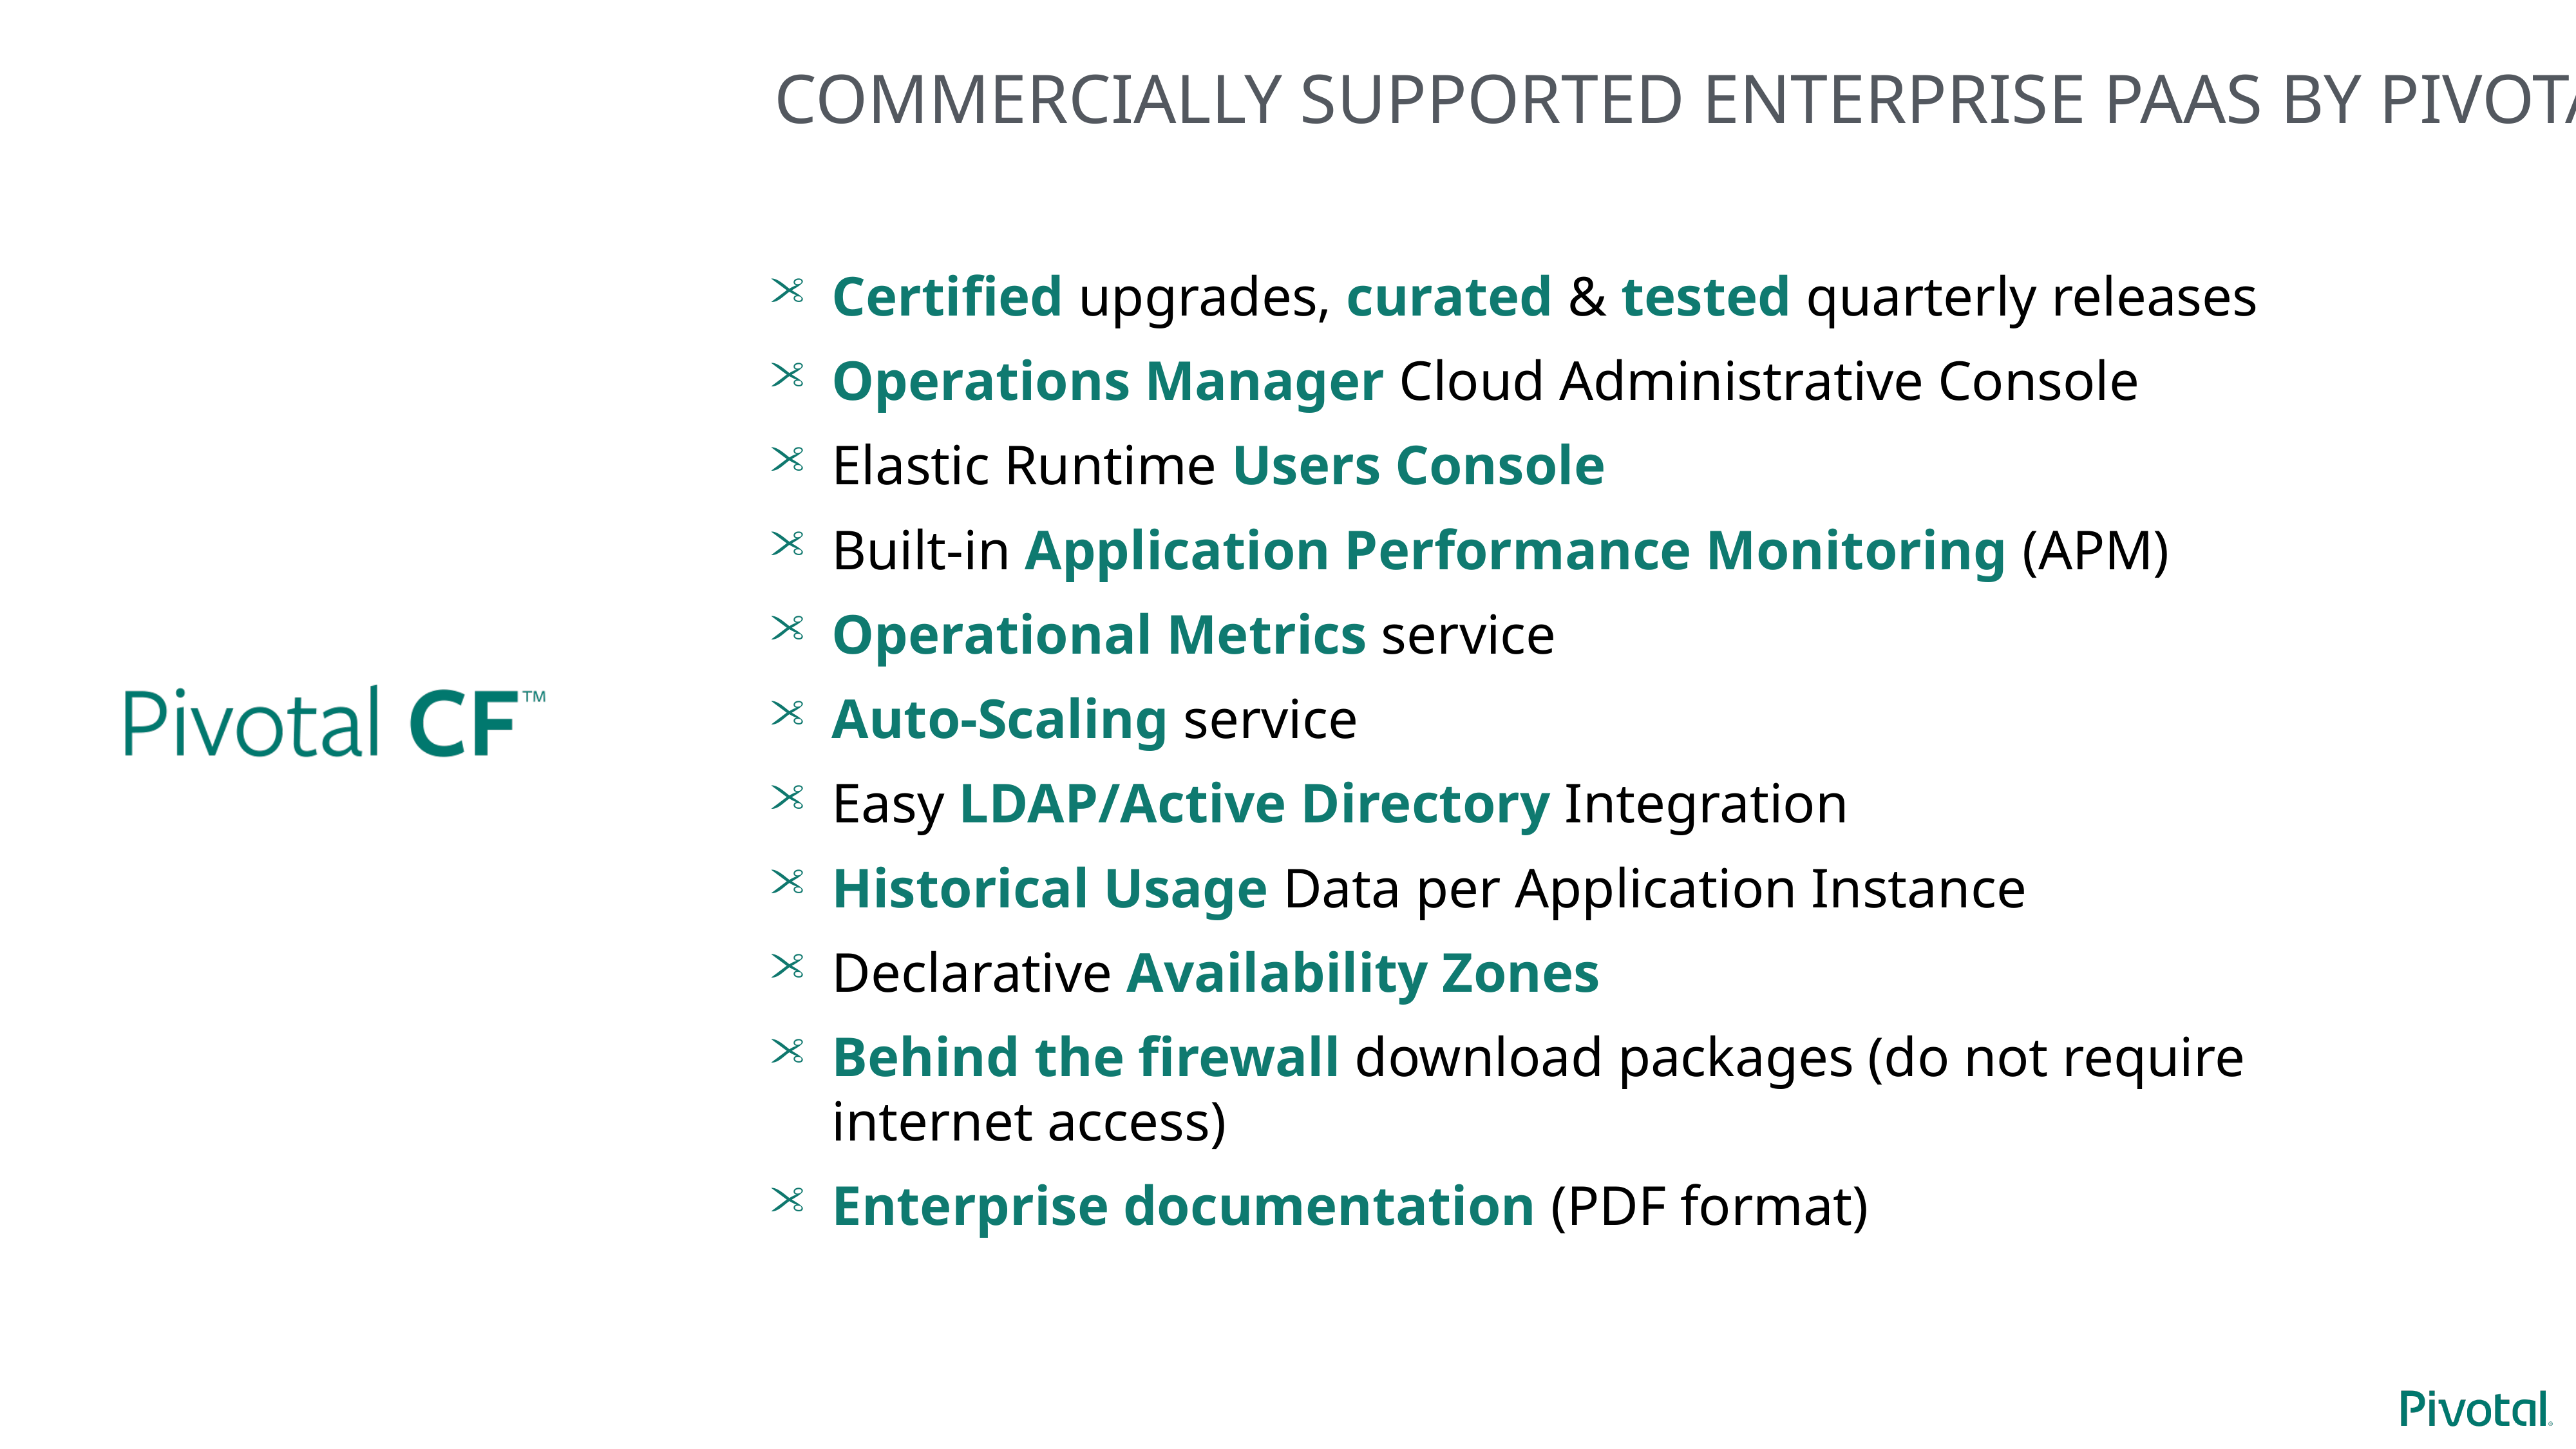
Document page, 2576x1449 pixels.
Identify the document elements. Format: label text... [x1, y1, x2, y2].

text_box Commercially Supported Enterprise PaaS by Pivotal [774, 56, 2576, 137]
picture [2339, 1356, 2576, 1449]
list Certified upgrades, curated & tested quarterly releases Operations Manager Cloud Administrative Console Elastic Runtime Users Console Built-in Application Performance Monitoring (APM) Operational Metrics service Auto-Scaling service Easy LDAP/Active Directory Integration Historical Usage Data per Application Instance Declarative Availability Zones Behind the firewall download packages (do not require internet access) Enterprise documentation (PDF format) [707, 213, 2456, 1286]
picture [62, 627, 582, 822]
